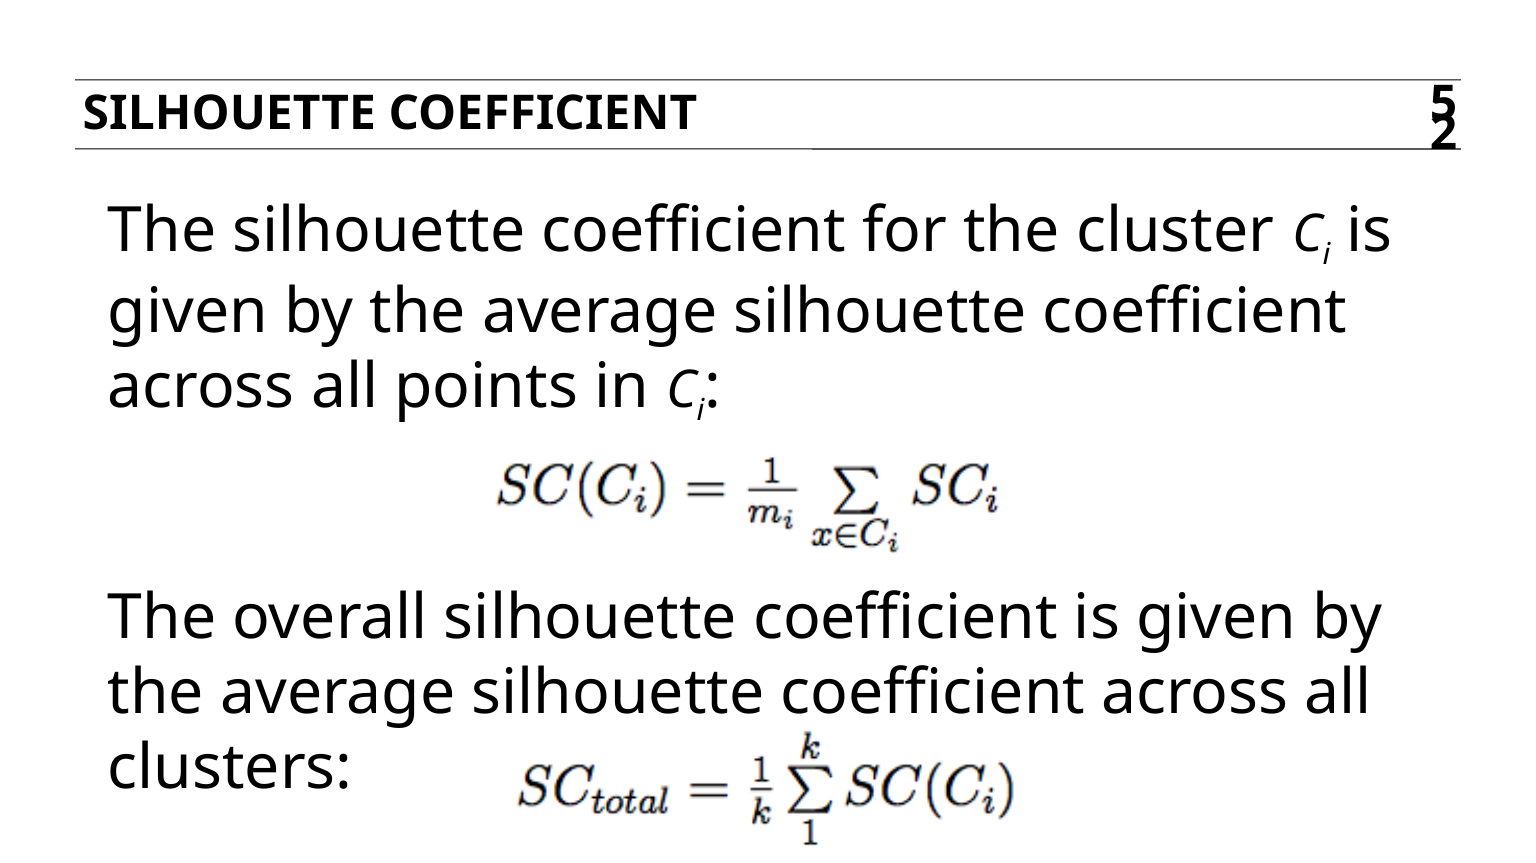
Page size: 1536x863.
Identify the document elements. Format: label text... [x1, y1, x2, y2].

slide_number 52 [1419, 86, 1461, 138]
text_box The silhouette coefficient for the cluster Ci is given by the average silhouette coefficient across all points in Ci: The overall silhouette coefficient is given by the average silhouette coefficient across all clusters: [92, 181, 1468, 809]
picture [480, 715, 1046, 862]
picture [480, 431, 1017, 567]
list Silhouette coefficient [67, 81, 1118, 132]
